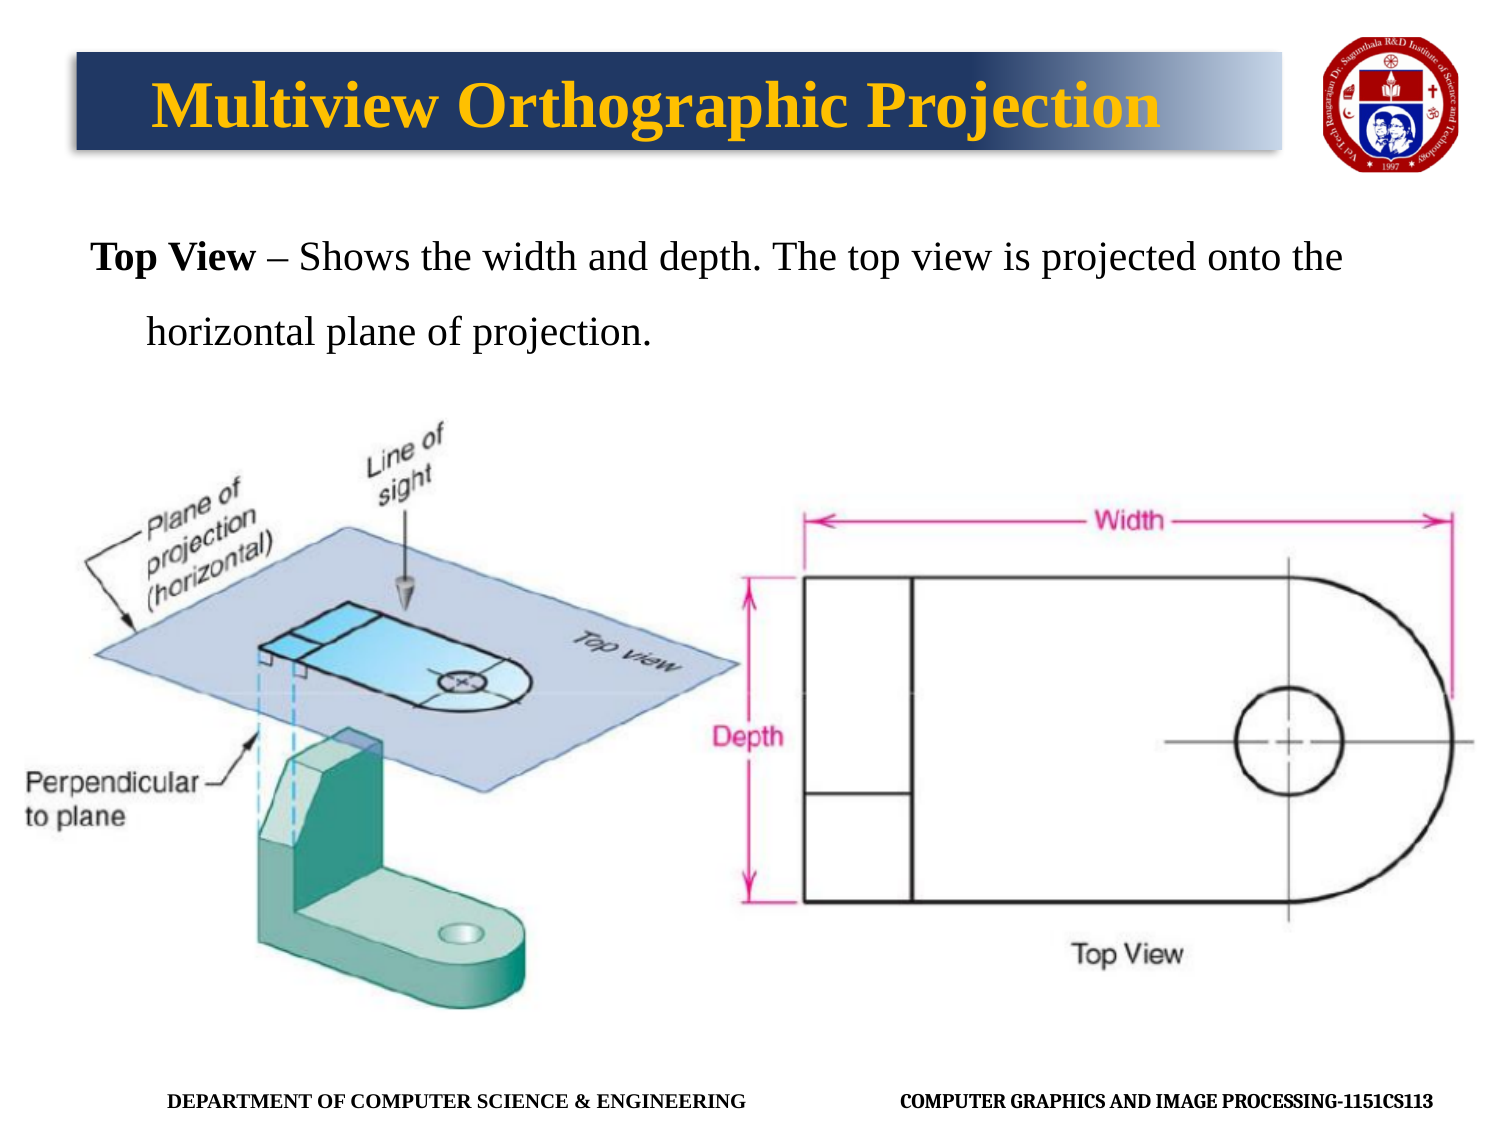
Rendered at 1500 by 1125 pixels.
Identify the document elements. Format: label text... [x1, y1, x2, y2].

picture [14, 360, 1495, 1048]
list Top View – Shows the width and depth. The top view is projected onto the horizontal plane of projection. [75, 196, 1425, 359]
title Multiview Orthographic Projection [0, 7, 1333, 195]
picture [1333, 38, 1458, 172]
